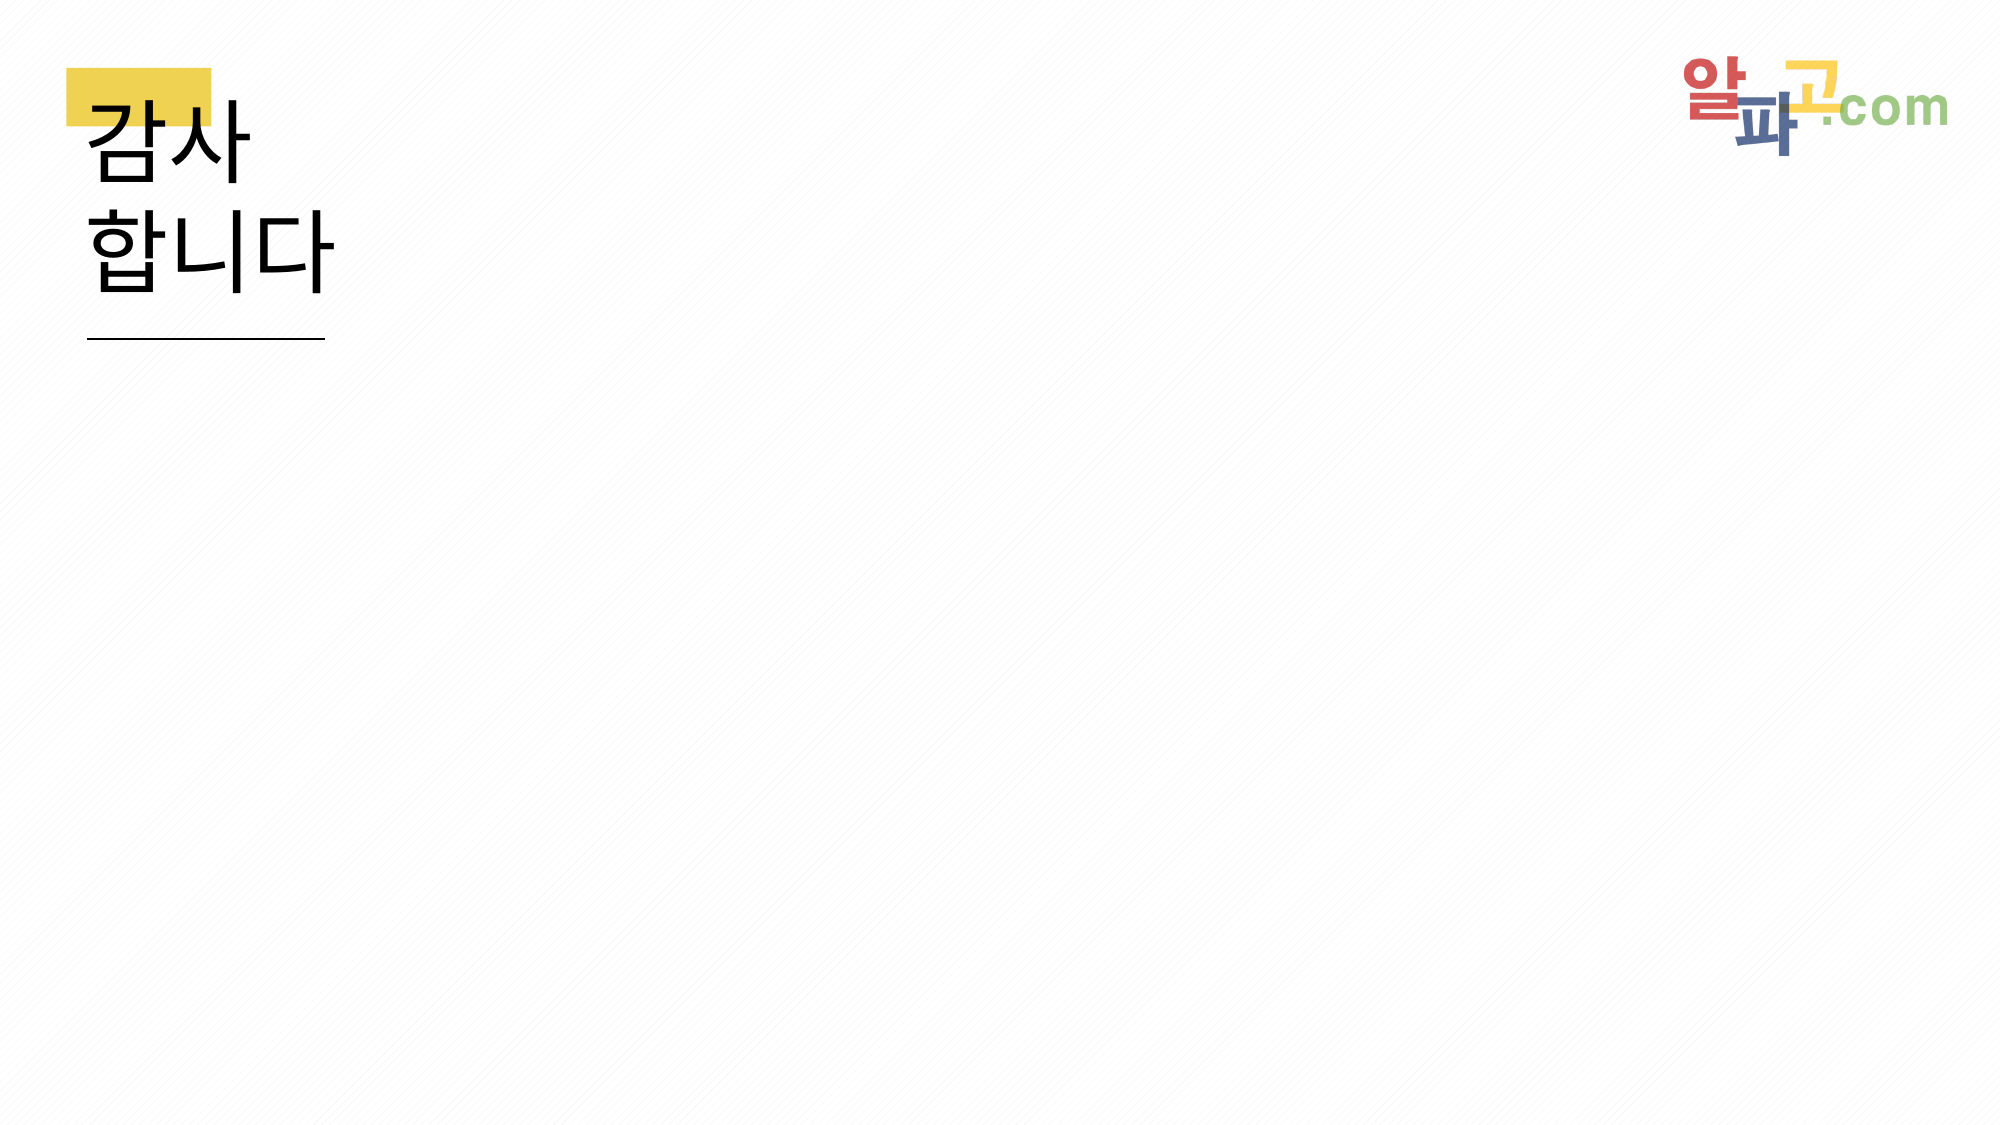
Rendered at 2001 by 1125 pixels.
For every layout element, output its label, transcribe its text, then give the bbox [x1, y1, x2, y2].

text_box 감사 합니다 [69, 77, 538, 313]
picture [1638, 21, 1982, 201]
text_box [65, 67, 213, 127]
